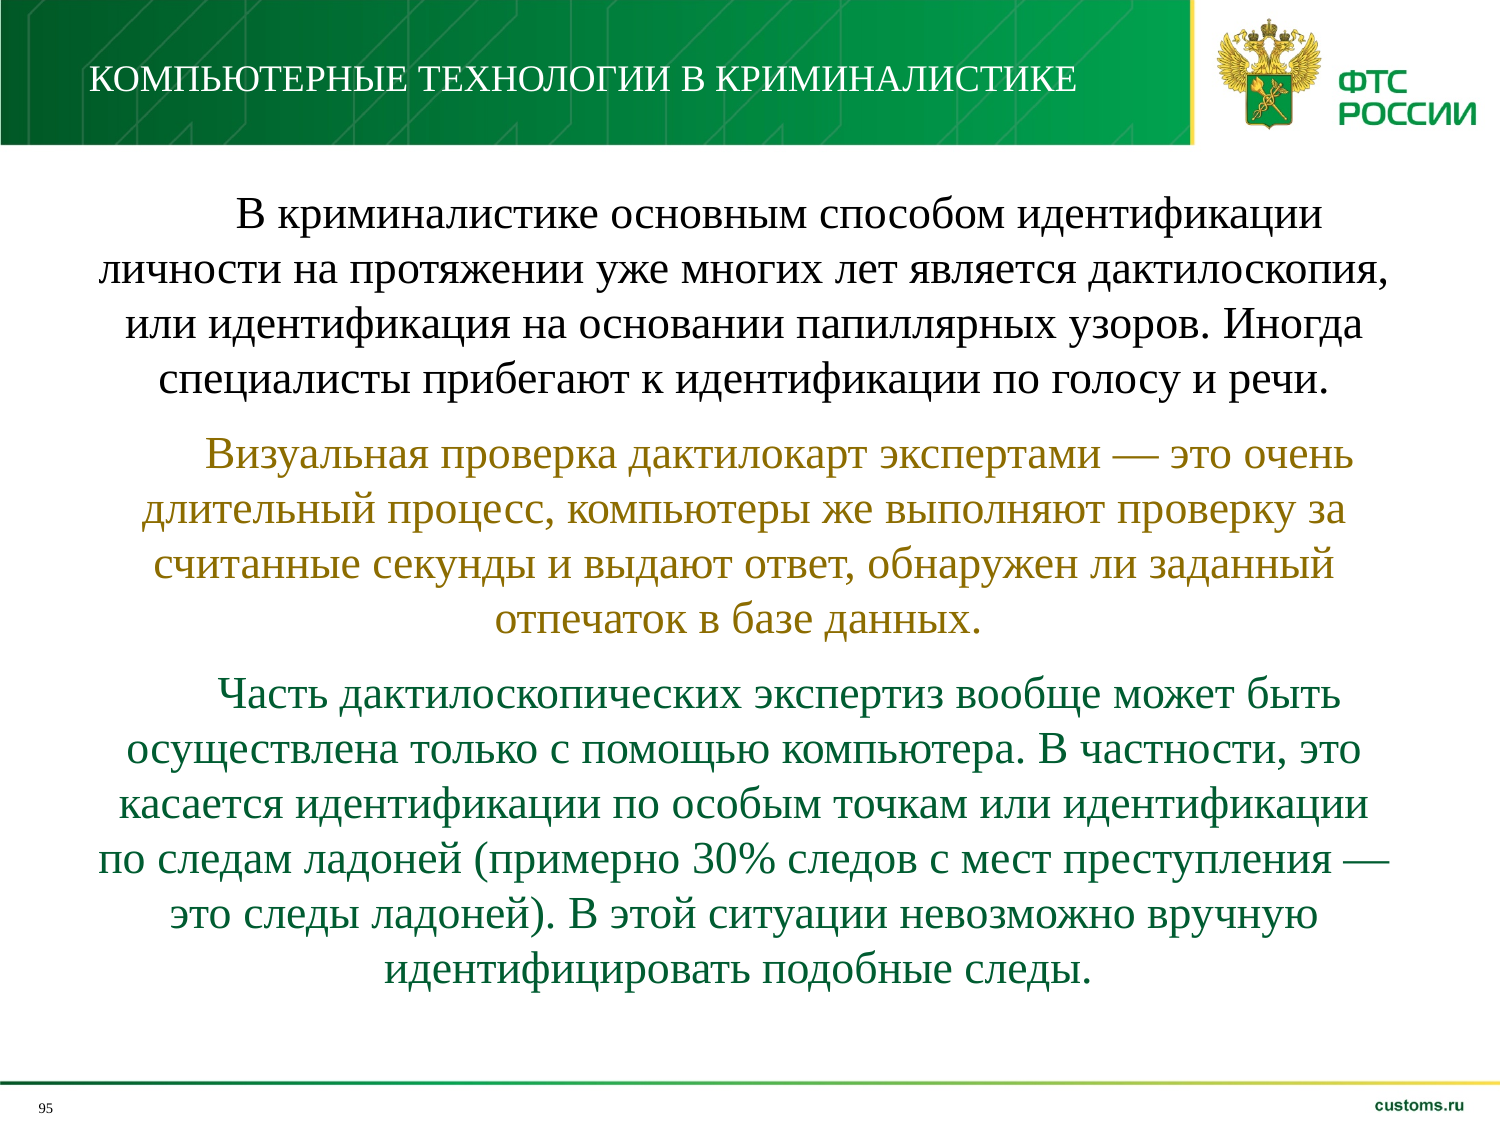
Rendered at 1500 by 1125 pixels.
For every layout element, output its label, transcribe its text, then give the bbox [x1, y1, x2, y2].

text_box КОМПЬЮТЕРНЫЕ ТЕХНОЛОГИИ В КРИМИНАЛИСТИКЕ [73, 30, 1112, 129]
picture [0, 0, 1500, 1125]
text_box В криминалистике основным способом идентификации личности на протяжении уже многих лет является дактилоскопия, или идентификация на основании папиллярных узоров. Иногда специалисты прибегают к идентификации по голосу и речи. Визуальная проверка дактилокарт экспертами — это очень длительный процесс, компьютеры же выполняют проверку за считанные секунды и выдают ответ, обнаружен ли заданный отпечаток в базе данных. Часть дактилоскопических экспертиз вообще может быть осуществлена только с помощью компьютера. В частности, это касается идентификации по особым точкам или идентификации по следам ладоней (примерно 30% следов с мест преступления — это следы ладоней). В этой ситуации невозможно вручную идентифицировать подобные следы. [79, 175, 1410, 1001]
text_box 95 [23, 1092, 128, 1124]
